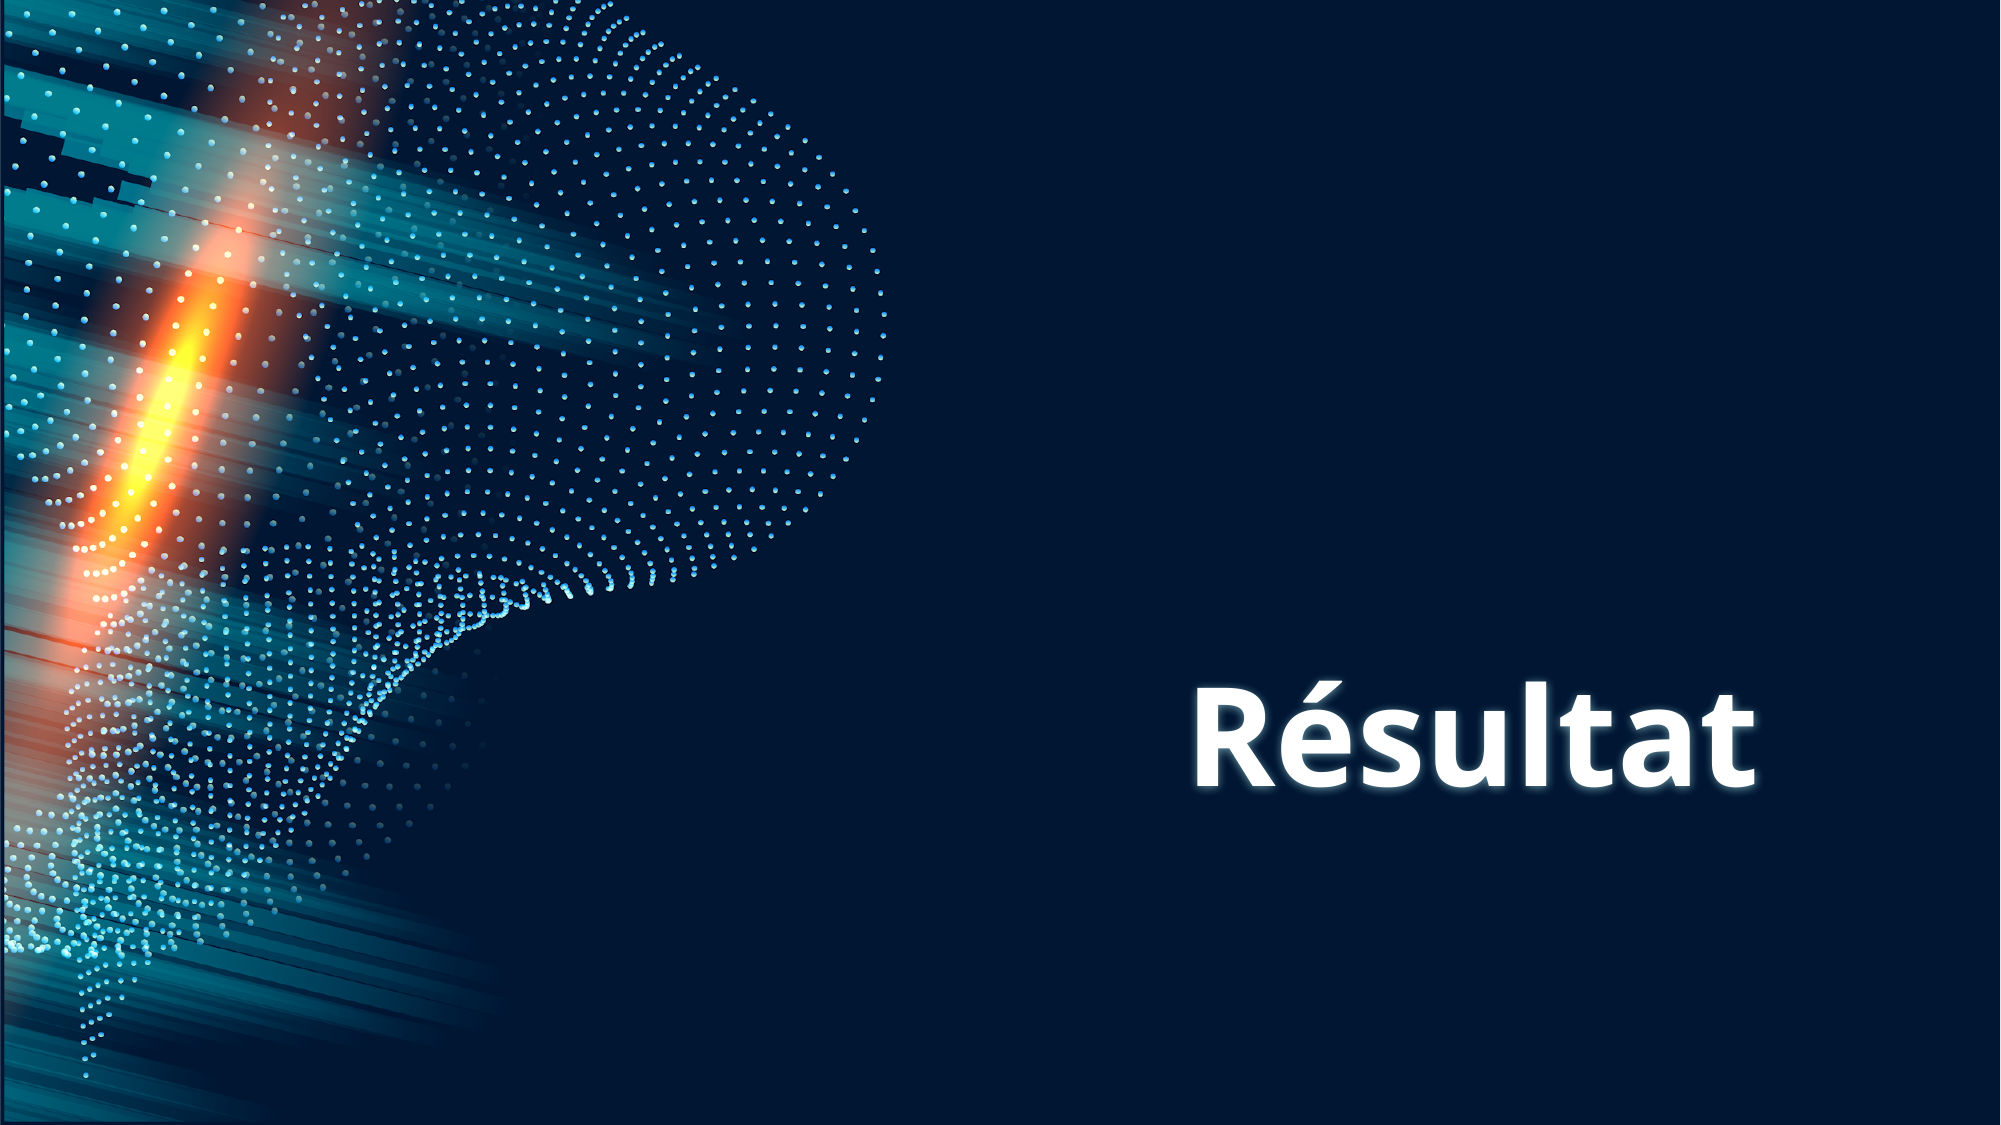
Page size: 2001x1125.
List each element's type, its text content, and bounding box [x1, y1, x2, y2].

picture [0, 0, 2001, 1125]
title Résultat [999, 693, 1946, 835]
picture [121, 44, 130, 50]
